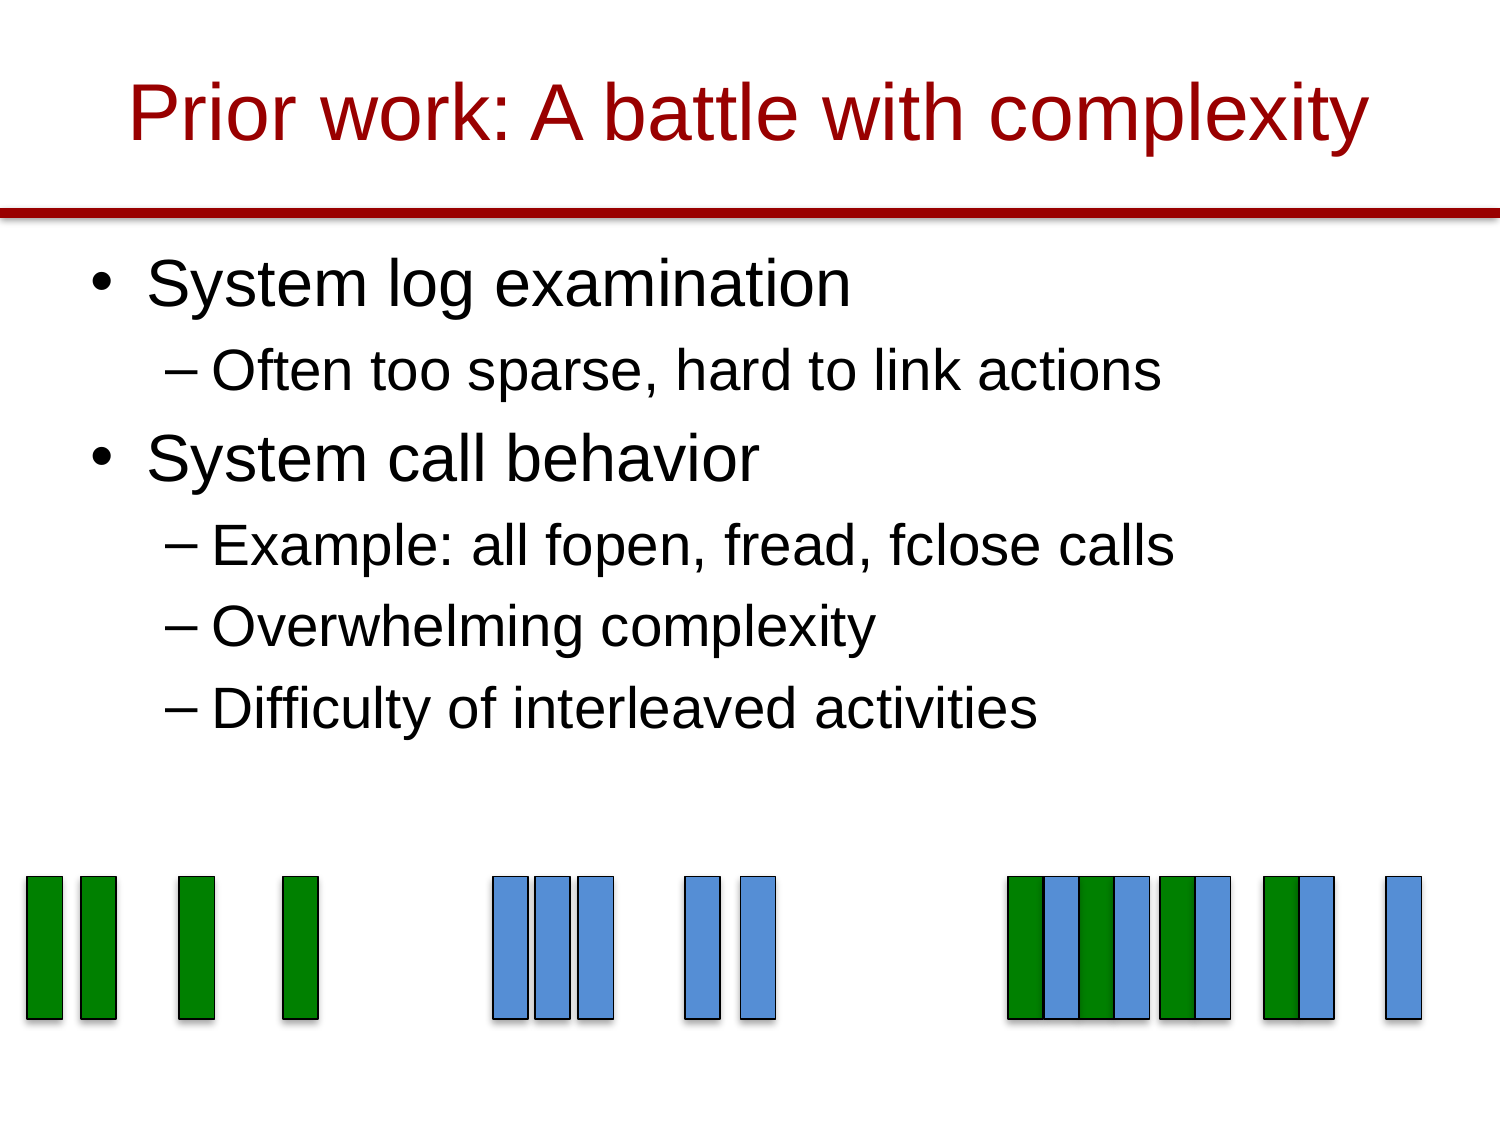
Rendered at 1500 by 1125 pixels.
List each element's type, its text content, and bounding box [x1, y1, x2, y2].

text_box [26, 876, 63, 1020]
text_box [1194, 876, 1231, 1020]
text_box [1263, 876, 1297, 1020]
text_box [80, 876, 117, 1020]
list System log examination Often too sparse, hard to link actions System call behavior Example: all fopen, fread, fclose calls Overwhelming complexity Difficulty of interleaved activities [75, 232, 1425, 1005]
text_box [492, 876, 529, 1020]
text_box [282, 876, 319, 1020]
text_box [1007, 876, 1042, 1020]
text_box [178, 876, 215, 1020]
text_box [534, 876, 571, 1020]
text_box [1080, 876, 1112, 1020]
text_box [740, 876, 776, 1020]
text_box [1385, 876, 1422, 1020]
text_box [1043, 876, 1080, 1020]
text_box [684, 876, 721, 1020]
text_box [1113, 876, 1150, 1020]
text_box [577, 876, 614, 1020]
title Prior work: A battle with complexity [75, 13, 1425, 202]
text_box [1159, 876, 1193, 1020]
text_box [1298, 876, 1335, 1020]
